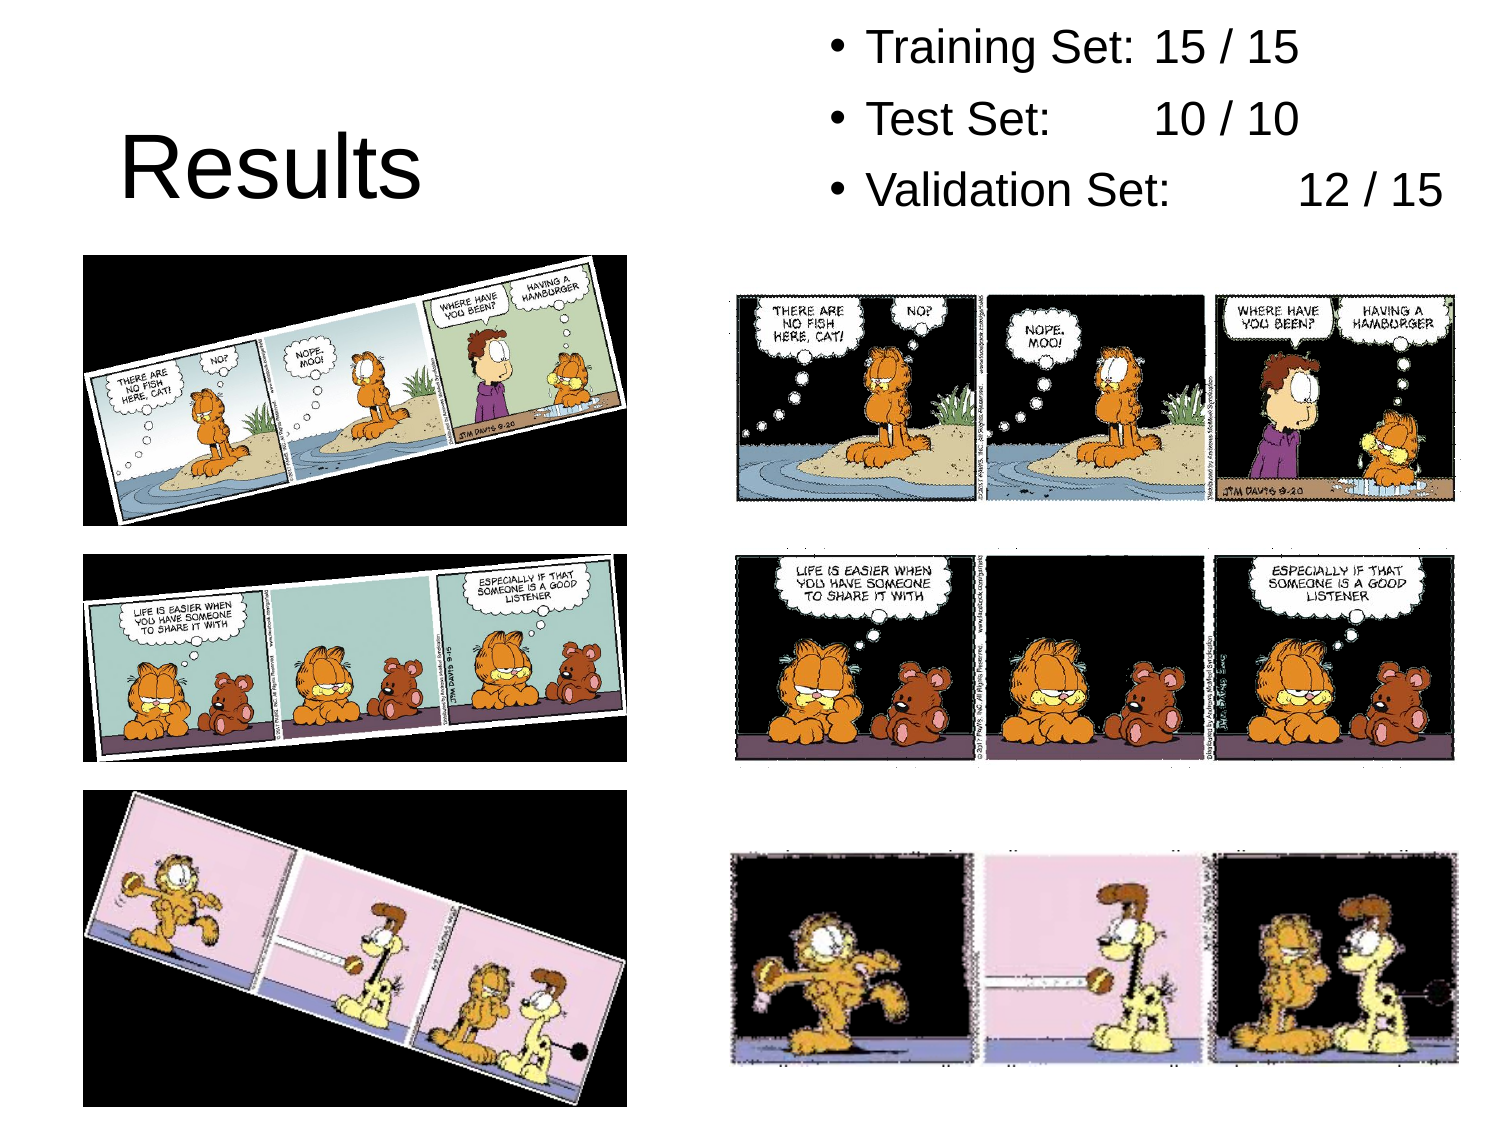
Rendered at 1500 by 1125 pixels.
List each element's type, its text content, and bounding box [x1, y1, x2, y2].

title Results [103, 59, 1397, 278]
picture [729, 850, 1459, 1067]
picture [729, 287, 1461, 506]
picture [729, 547, 1458, 769]
picture [82, 255, 627, 526]
picture [82, 554, 627, 762]
list Training Set: 15 / 15 Test Set: 10 / 10 Validation Set: 12 / 15 [814, 14, 1473, 227]
picture [82, 790, 627, 1107]
